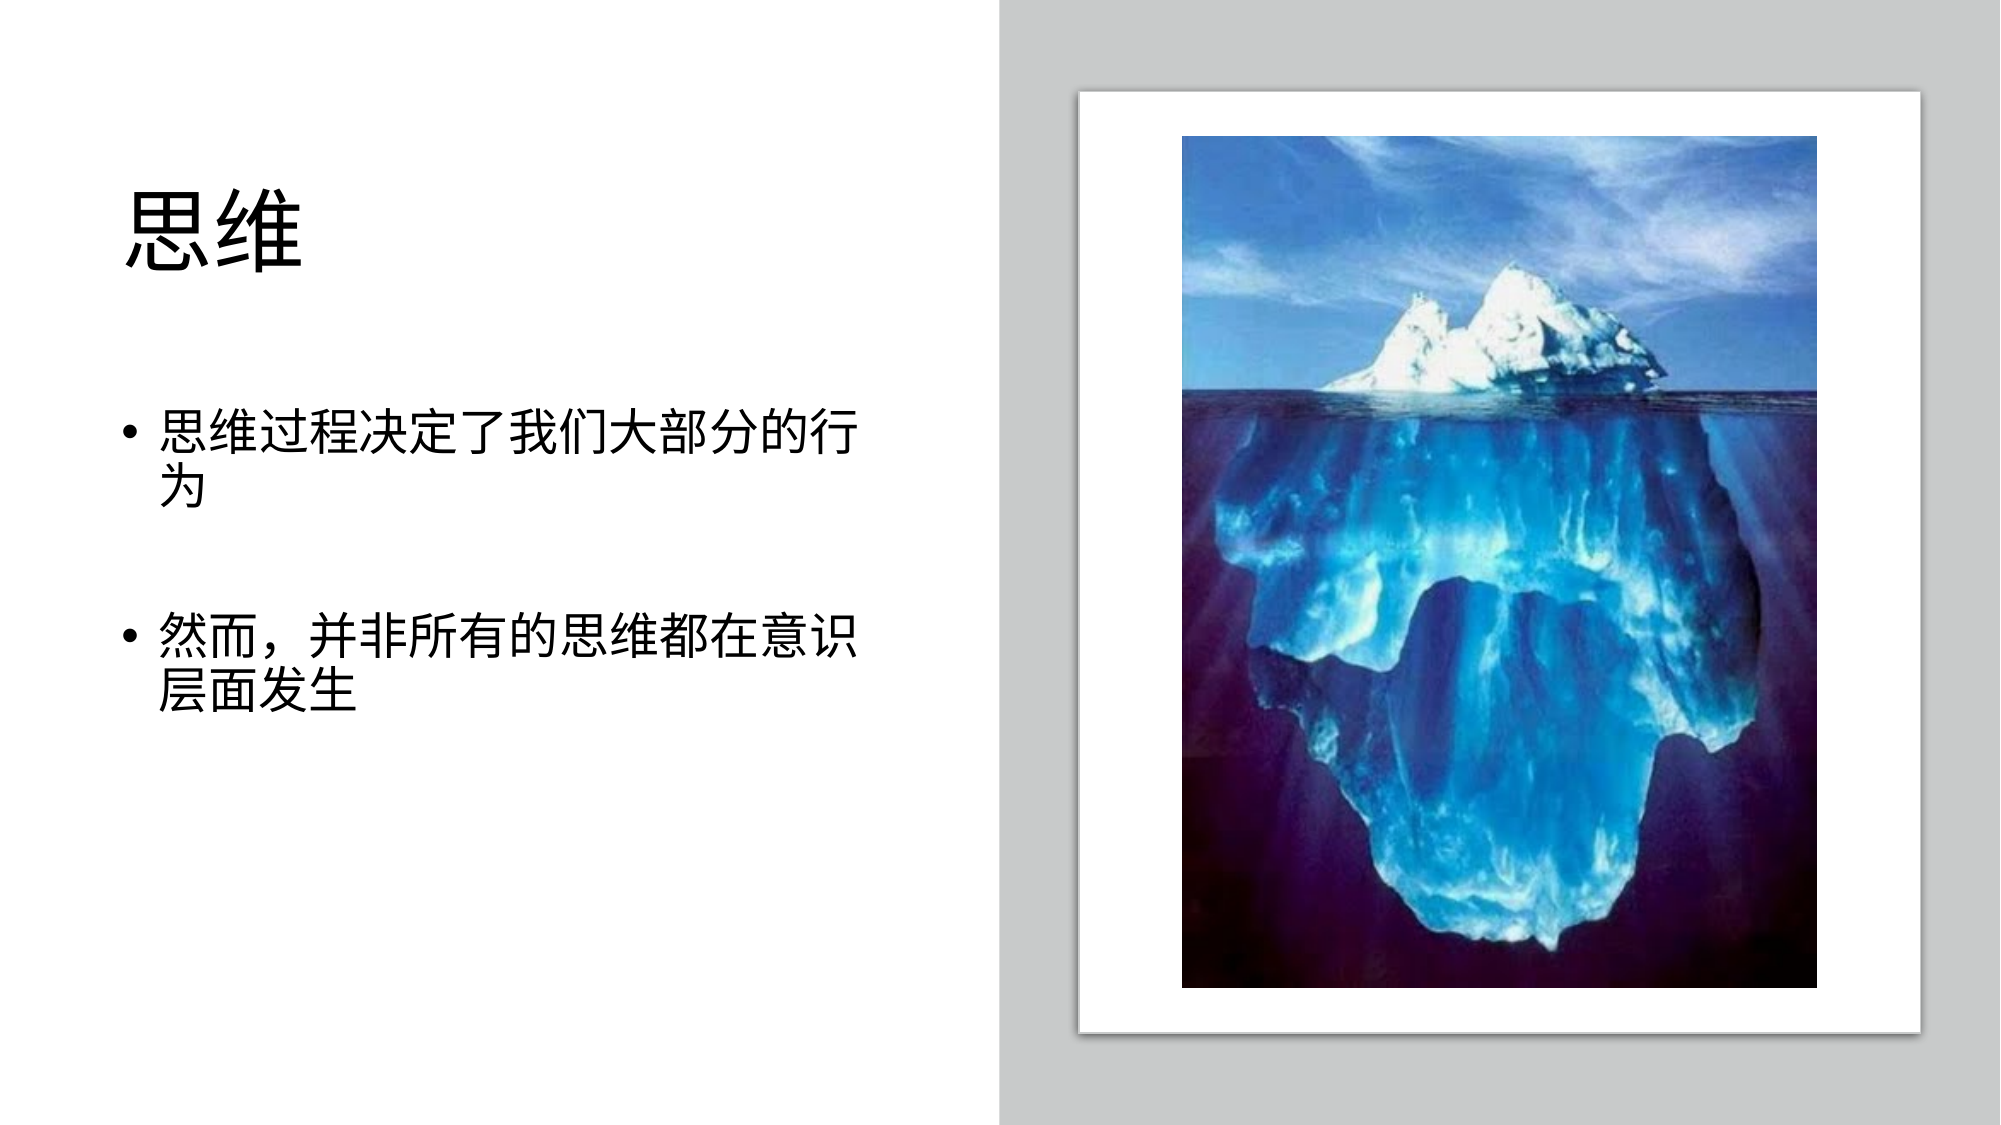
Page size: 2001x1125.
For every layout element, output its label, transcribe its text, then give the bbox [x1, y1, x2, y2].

picture [1182, 136, 1817, 988]
list 思维过程决定了我们大部分的行为 然而，并非所有的思维都在意识层面发生 [106, 399, 918, 1021]
text_box [998, 0, 2000, 1125]
text_box [1078, 90, 1922, 1034]
title 思维 [106, 103, 918, 370]
